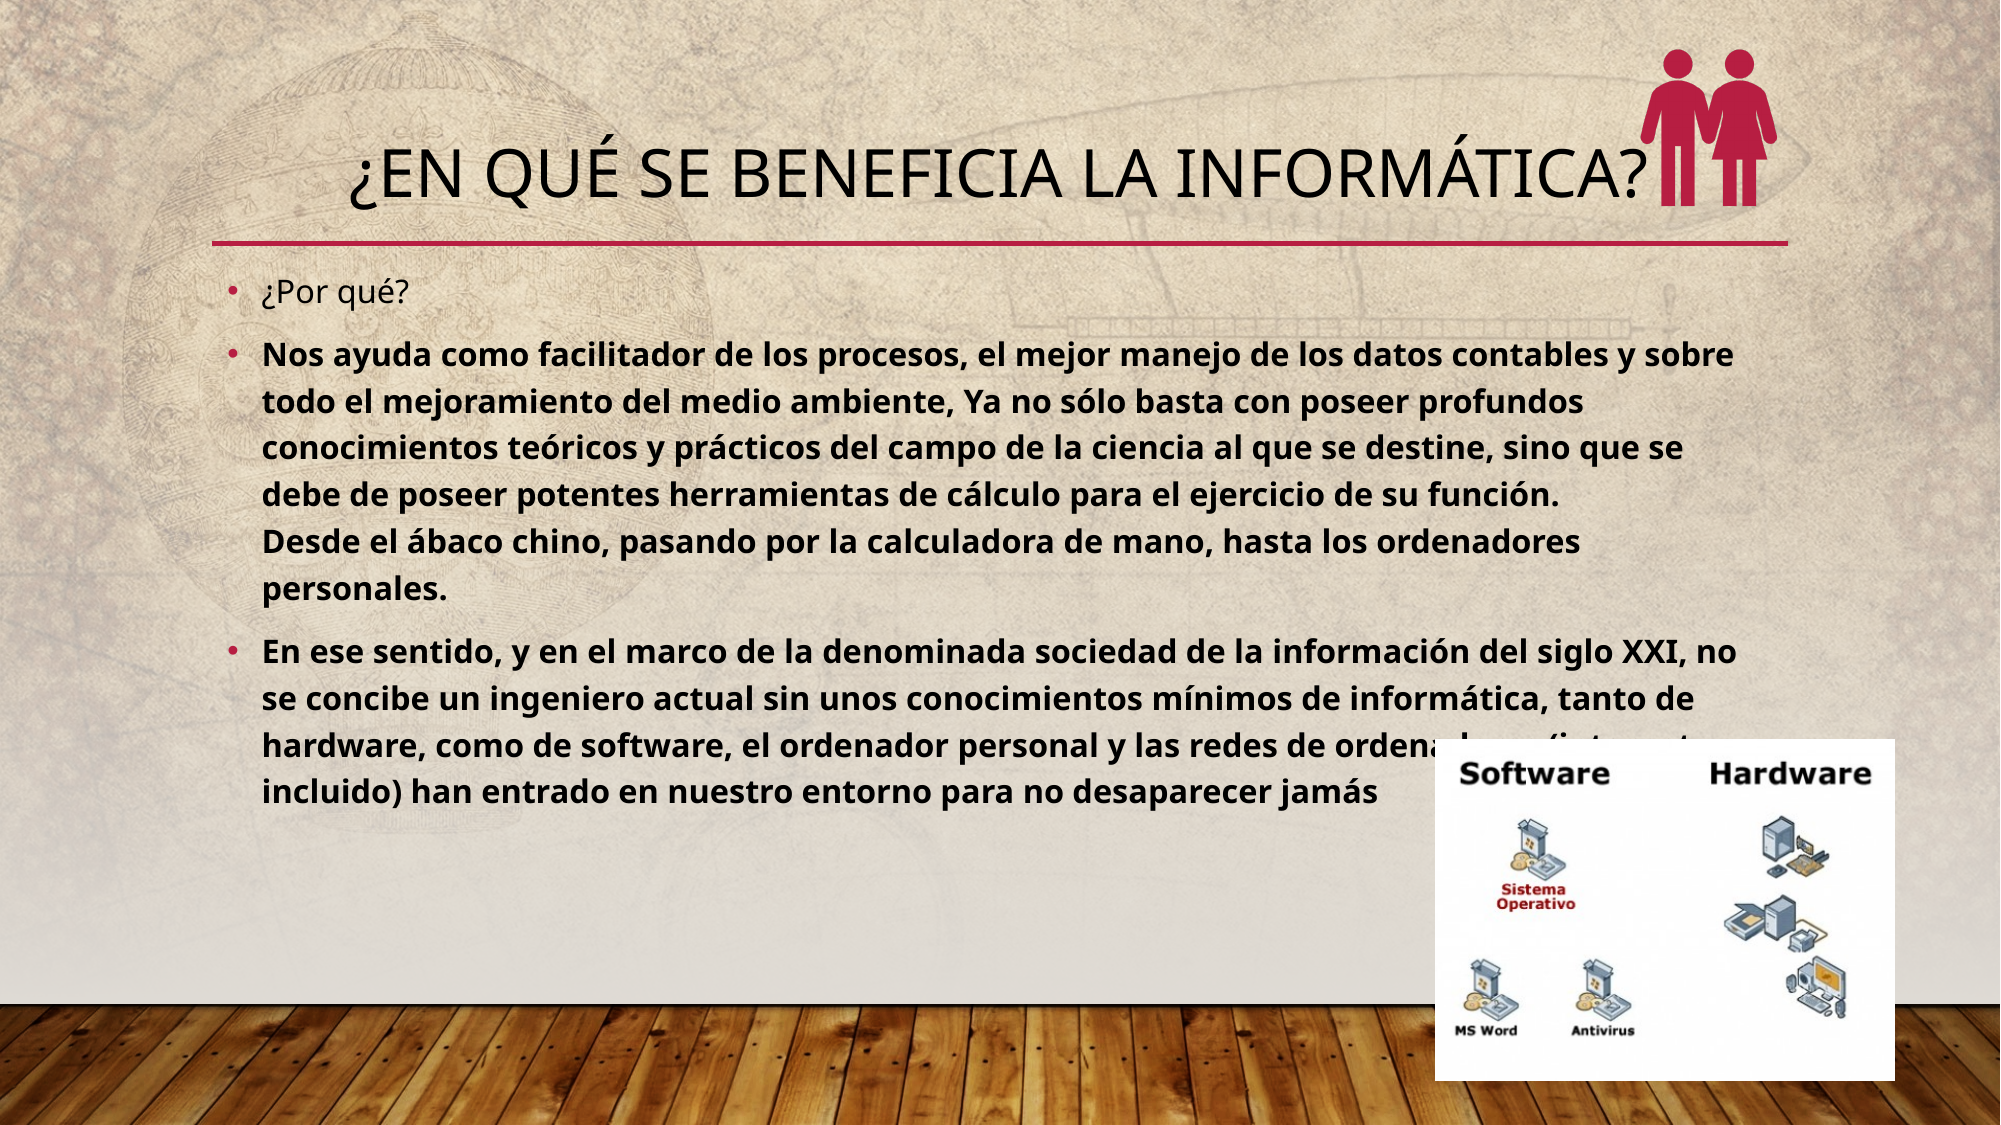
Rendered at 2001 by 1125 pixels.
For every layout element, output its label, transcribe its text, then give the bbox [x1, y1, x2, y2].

list ¿Por qué? Nos ayuda como facilitador de los procesos, el mejor manejo de los datos contables y sobre todo el mejoramiento del medio ambiente, Ya no sólo basta con poseer profundos conocimientos teóricos y prácticos del campo de la ciencia al que se destine, sino que se debe de poseer potentes herramientas de cálculo para el ejercicio de su función. Desde el ábaco chino, pasando por la calculadora de mano, hasta los ordenadores personales. En ese sentido, y en el marco de la denominada sociedad de la información del siglo XXI, no se concibe un ingeniero actual sin unos conocimientos mínimos de informática, tanto de hardware, como de software, el ordenador personal y las redes de ordenadores (internet incluido) han entrado en nuestro entorno para no desaparecer jamás [212, 255, 1788, 822]
title ¿en Qué se beneficia la informática? [212, 131, 1788, 255]
picture [1616, 35, 1801, 220]
picture [0, 739, 2000, 1125]
